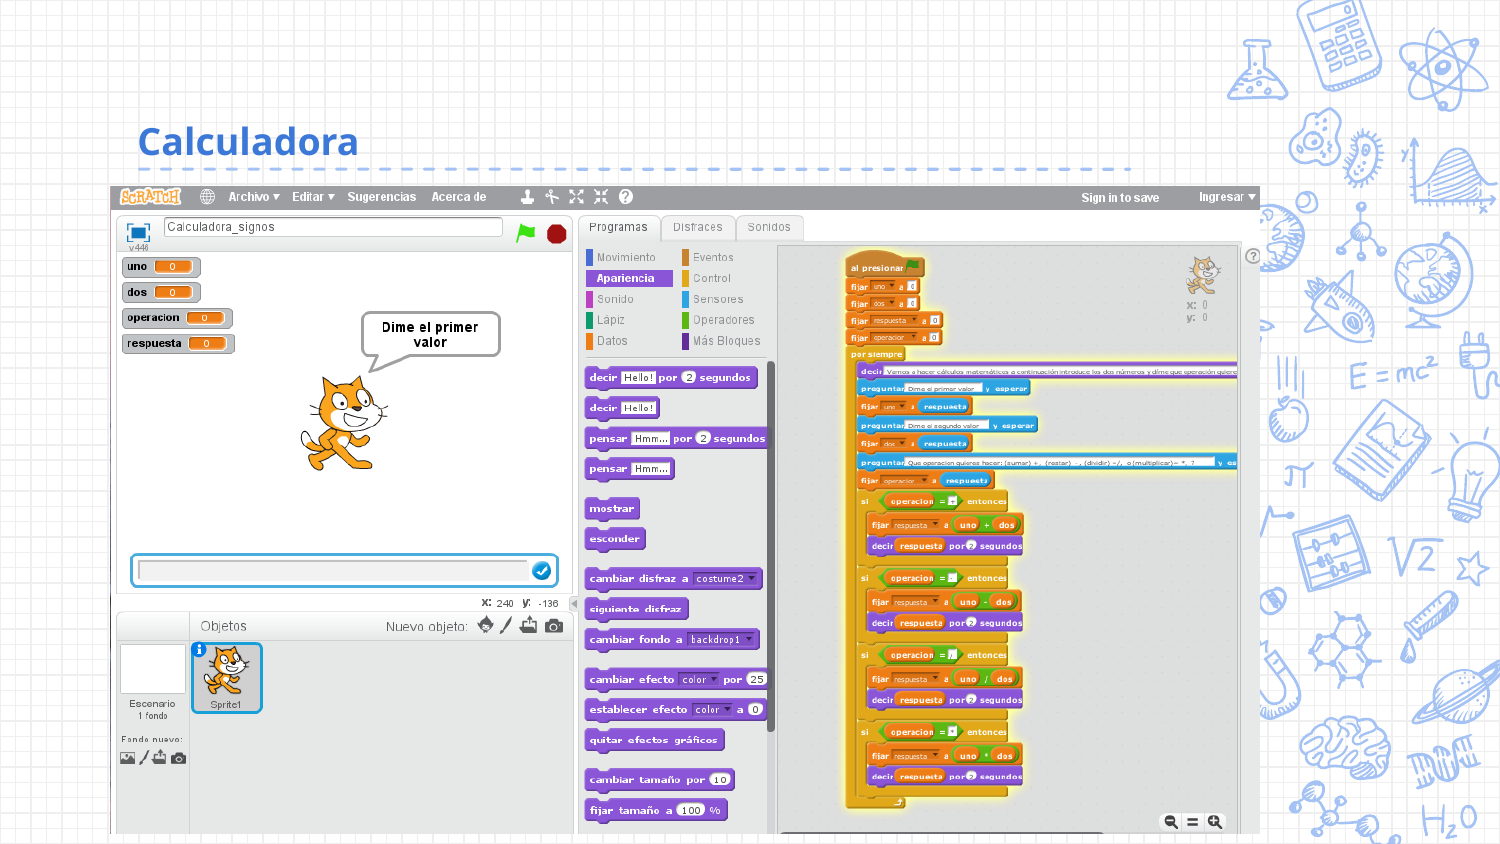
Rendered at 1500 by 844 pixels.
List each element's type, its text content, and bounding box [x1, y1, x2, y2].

picture [109, 185, 1260, 834]
text_box Calculadora [122, 36, 1130, 178]
